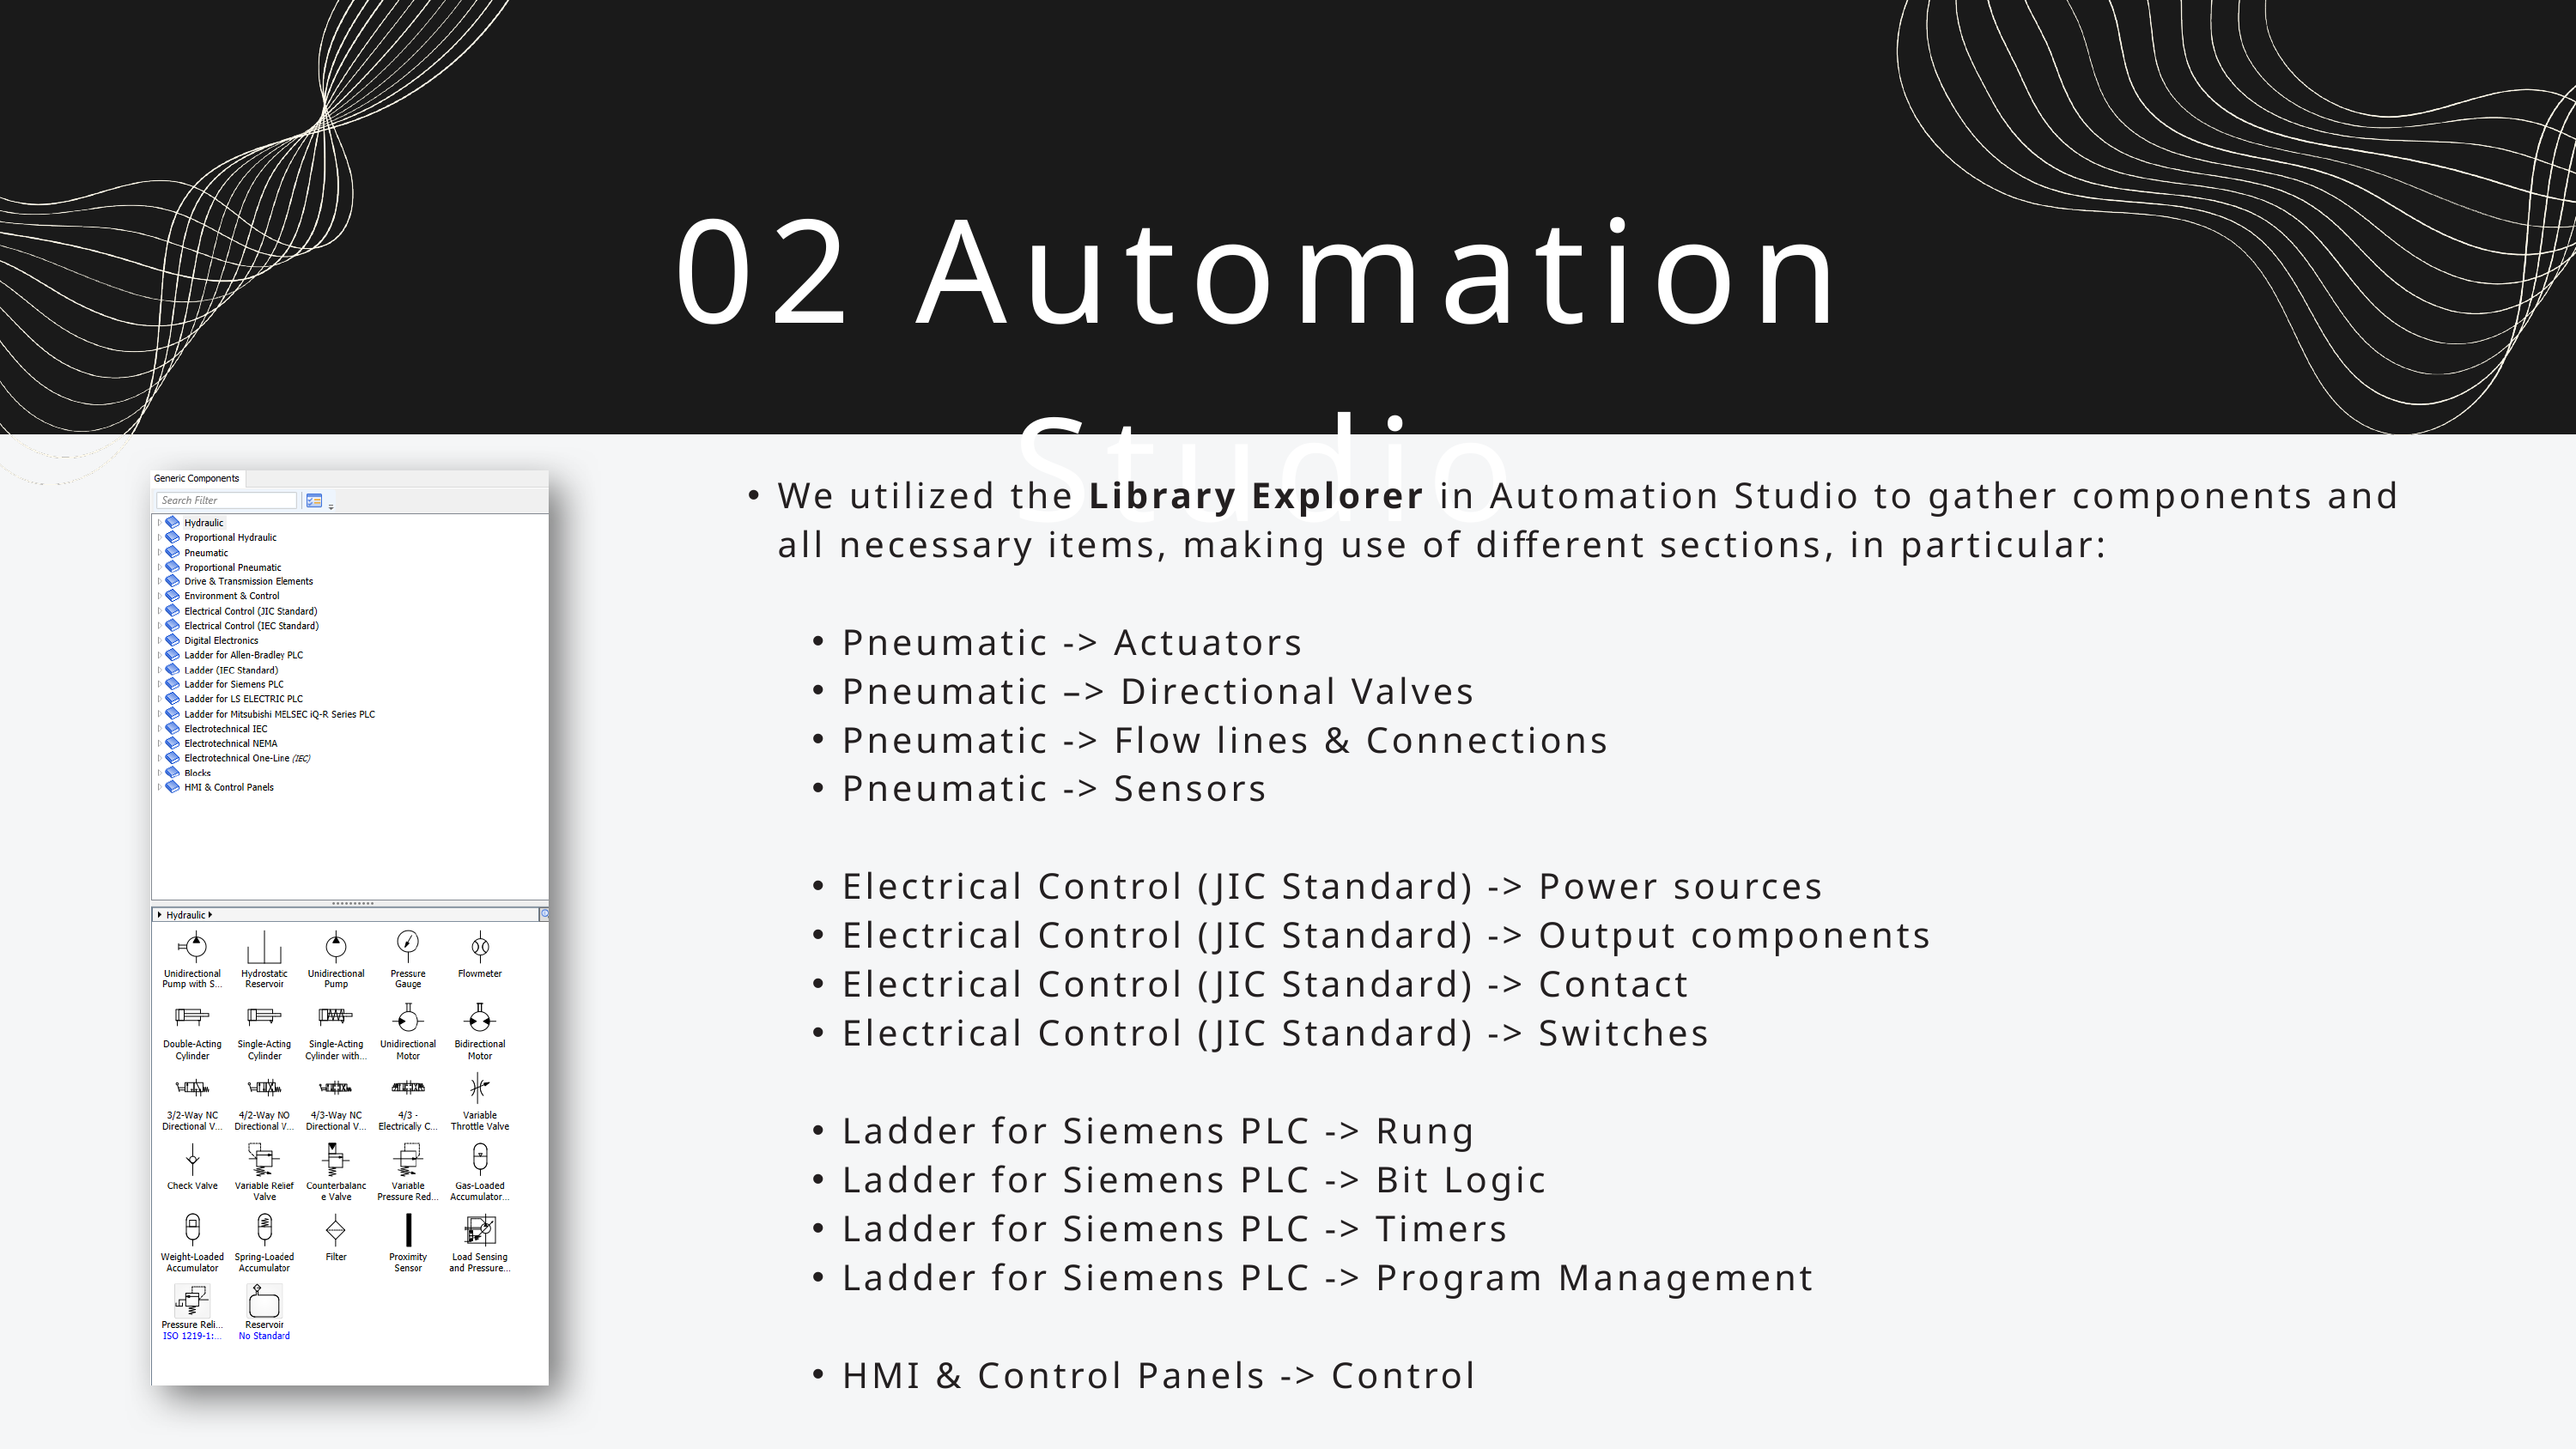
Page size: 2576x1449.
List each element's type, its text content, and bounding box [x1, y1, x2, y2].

text_box [0, 445, 397, 485]
text_box 02 Automation Studio [397, 445, 2131, 550]
picture [150, 470, 549, 1385]
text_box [0, 0, 2576, 435]
text_box We utilized the Library Explorer in Automation Studio to gather components and all necessary items, making use of different sections, in particular: Pneumatic -> Actuators Pneumatic –> Directional Valves Pneumatic -> Flow lines & Connections Pneumatic -> Sensors Electrical Control (JIC Standard) -> Power sources Electrical Control (JIC Standard) -> Output components Electrical Control (JIC Standard) -> Contact Electrical Control (JIC Standard) -> Switches Ladder for Siemens PLC -> Rung Ladder for Siemens PLC -> Bit Logic Ladder for Siemens PLC -> Timers Ladder for Siemens PLC -> Program Management HMI & Control Panels -> Control [717, 466, 2435, 1396]
